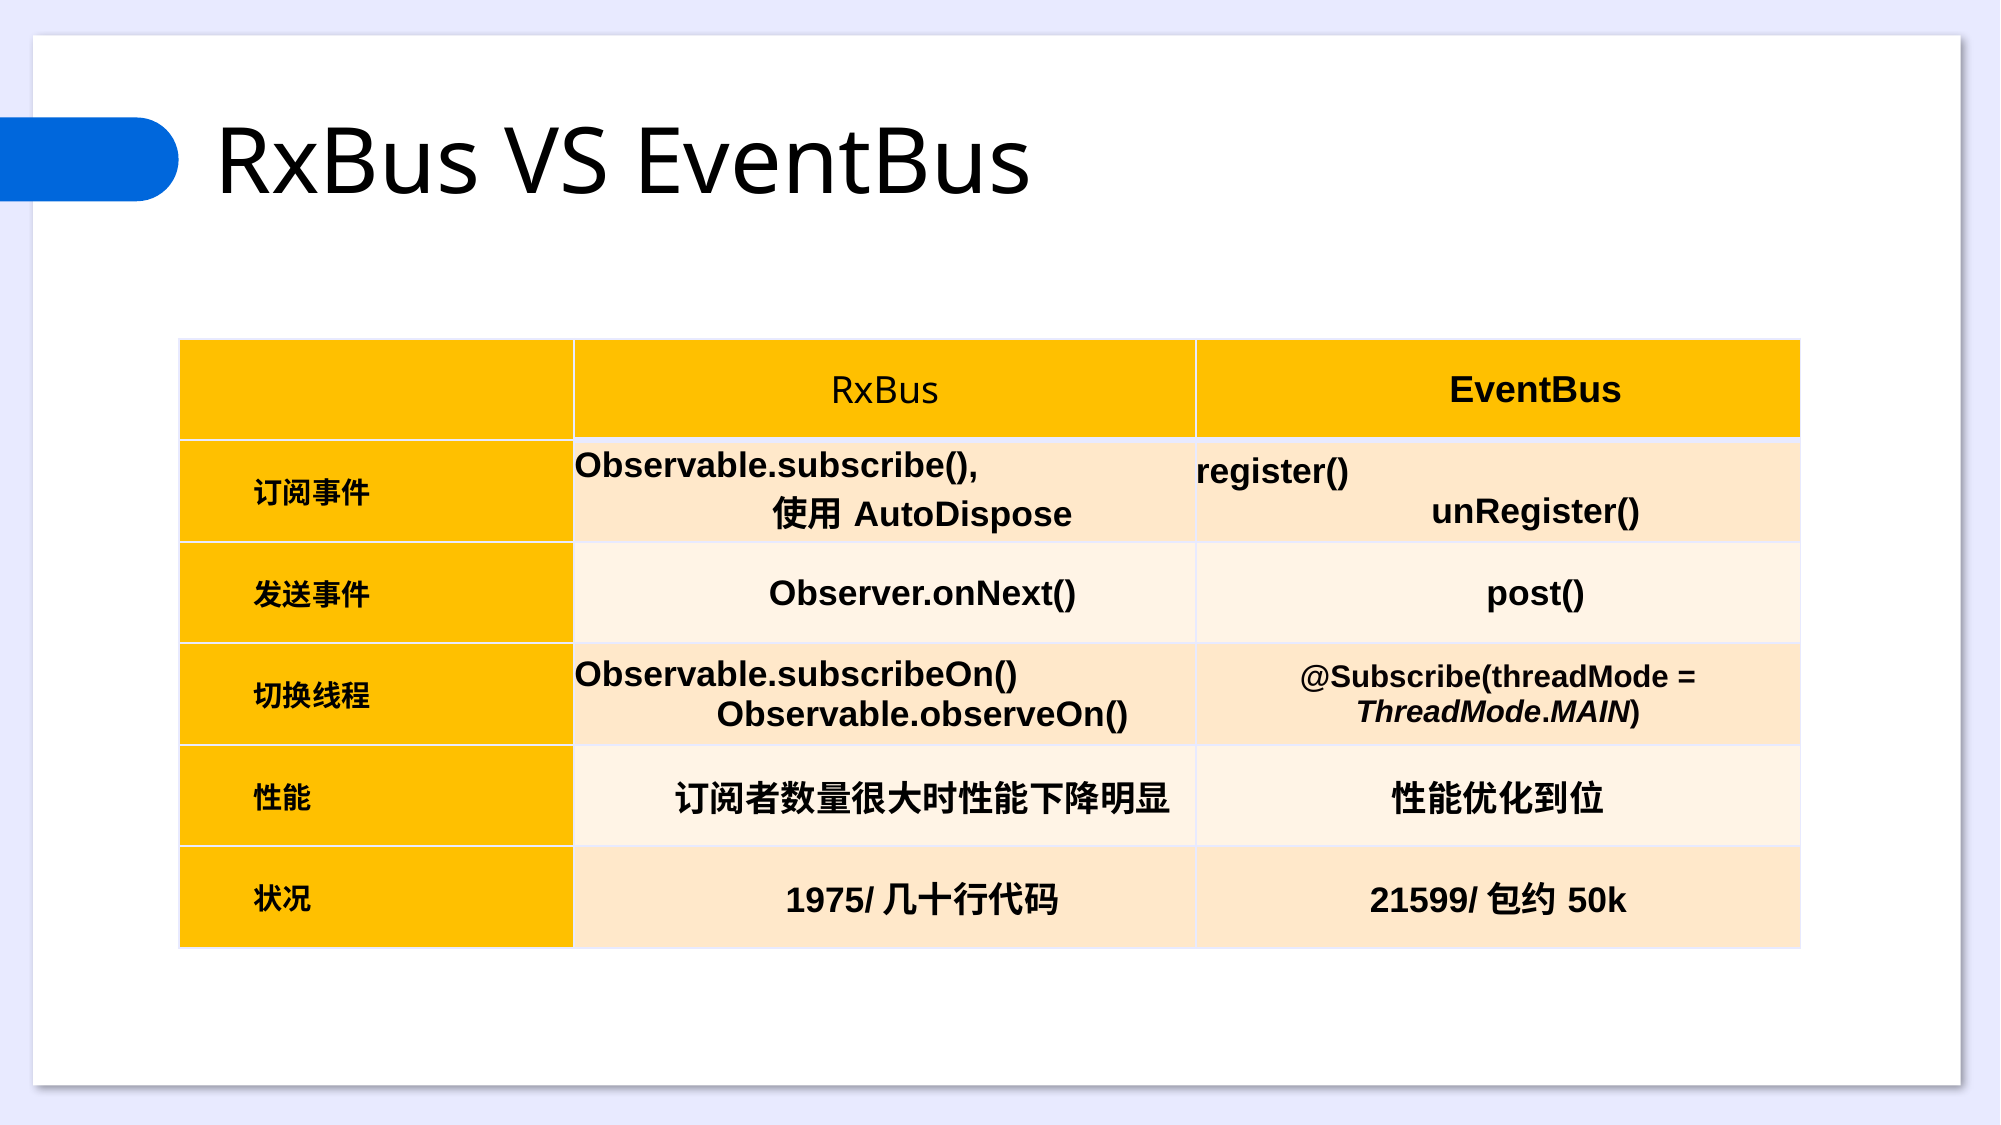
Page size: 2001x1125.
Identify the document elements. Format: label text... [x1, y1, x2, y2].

text_box [0, 117, 179, 202]
table_cell post() [1197, 543, 1800, 642]
table_cell register() unRegister() [1197, 443, 1800, 541]
table_cell 状况 [180, 847, 573, 947]
table_header [180, 340, 573, 439]
table_header RxBus [575, 340, 1195, 437]
table_cell Observable.subscribe(), 使用AutoDispose [575, 443, 1195, 541]
text_box [33, 35, 1961, 1086]
table_cell 发送事件 [180, 543, 573, 642]
text_box RxBus VS EventBus [207, 106, 1933, 221]
table_cell Observable.subscribeOn() Observable.observeOn() [575, 644, 1195, 744]
table_cell 性能 [180, 746, 573, 845]
table_cell 切换线程 [180, 644, 573, 744]
table_cell @Subscribe(threadMode = ThreadMode.MAIN) [1197, 644, 1800, 744]
table_cell 21599/包约50k [1197, 847, 1800, 947]
table_cell 1975/几十行代码 [575, 847, 1195, 947]
table_cell 订阅者数量很大时性能下降明显 [575, 746, 1195, 845]
table_cell 订阅事件 [180, 441, 573, 541]
table_cell 性能优化到位 [1197, 746, 1800, 845]
table_cell Observer.onNext() [575, 543, 1195, 642]
table_header EventBus [1197, 340, 1800, 437]
